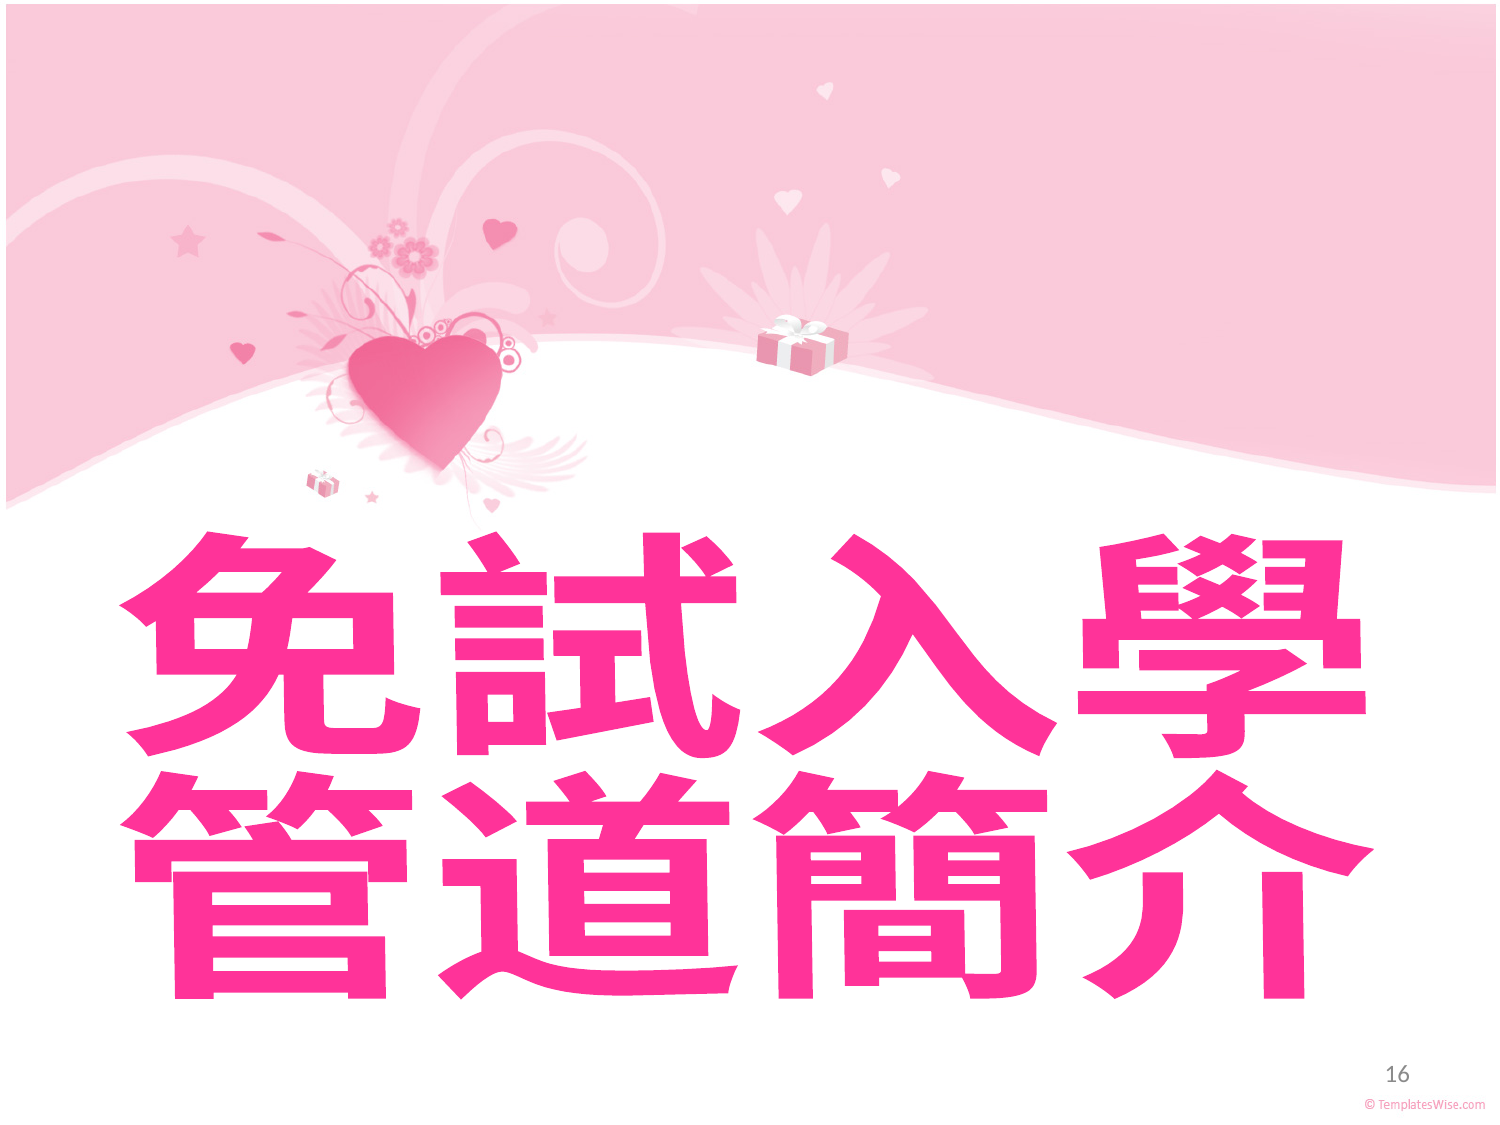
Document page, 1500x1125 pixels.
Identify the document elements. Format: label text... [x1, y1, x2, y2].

slide_number 16 [1074, 1042, 1425, 1103]
picture [0, 0, 1500, 1125]
